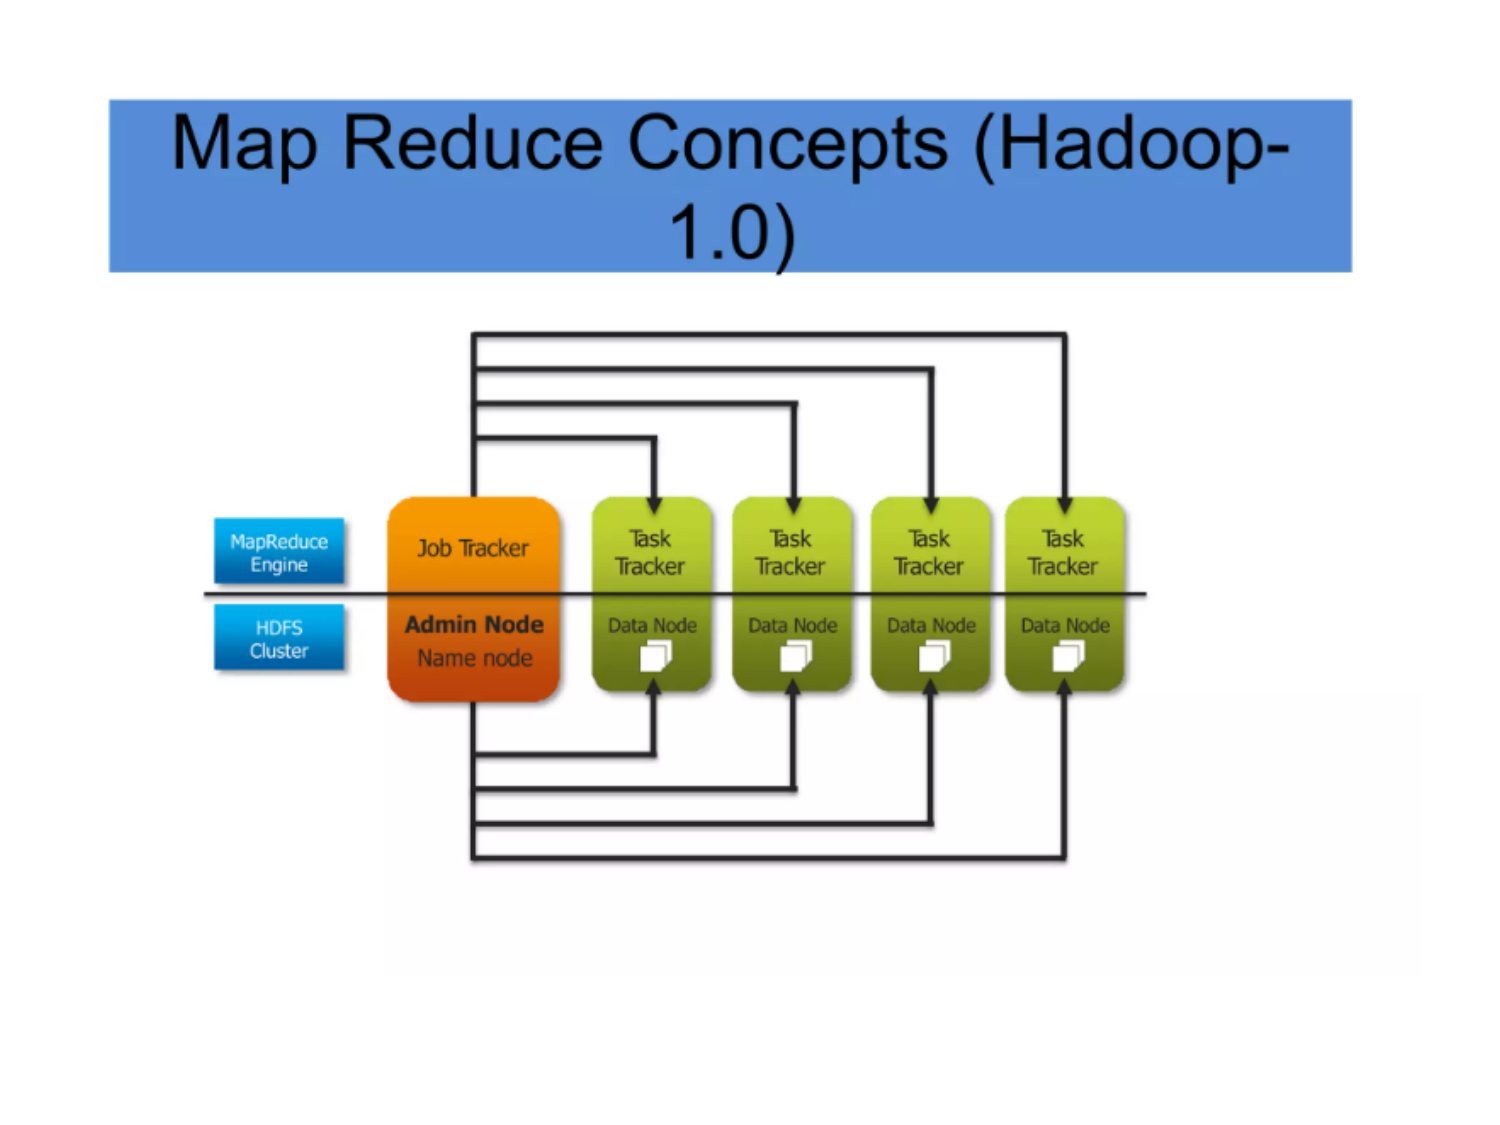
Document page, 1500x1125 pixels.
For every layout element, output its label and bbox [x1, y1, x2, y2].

list [0, 62, 1500, 976]
